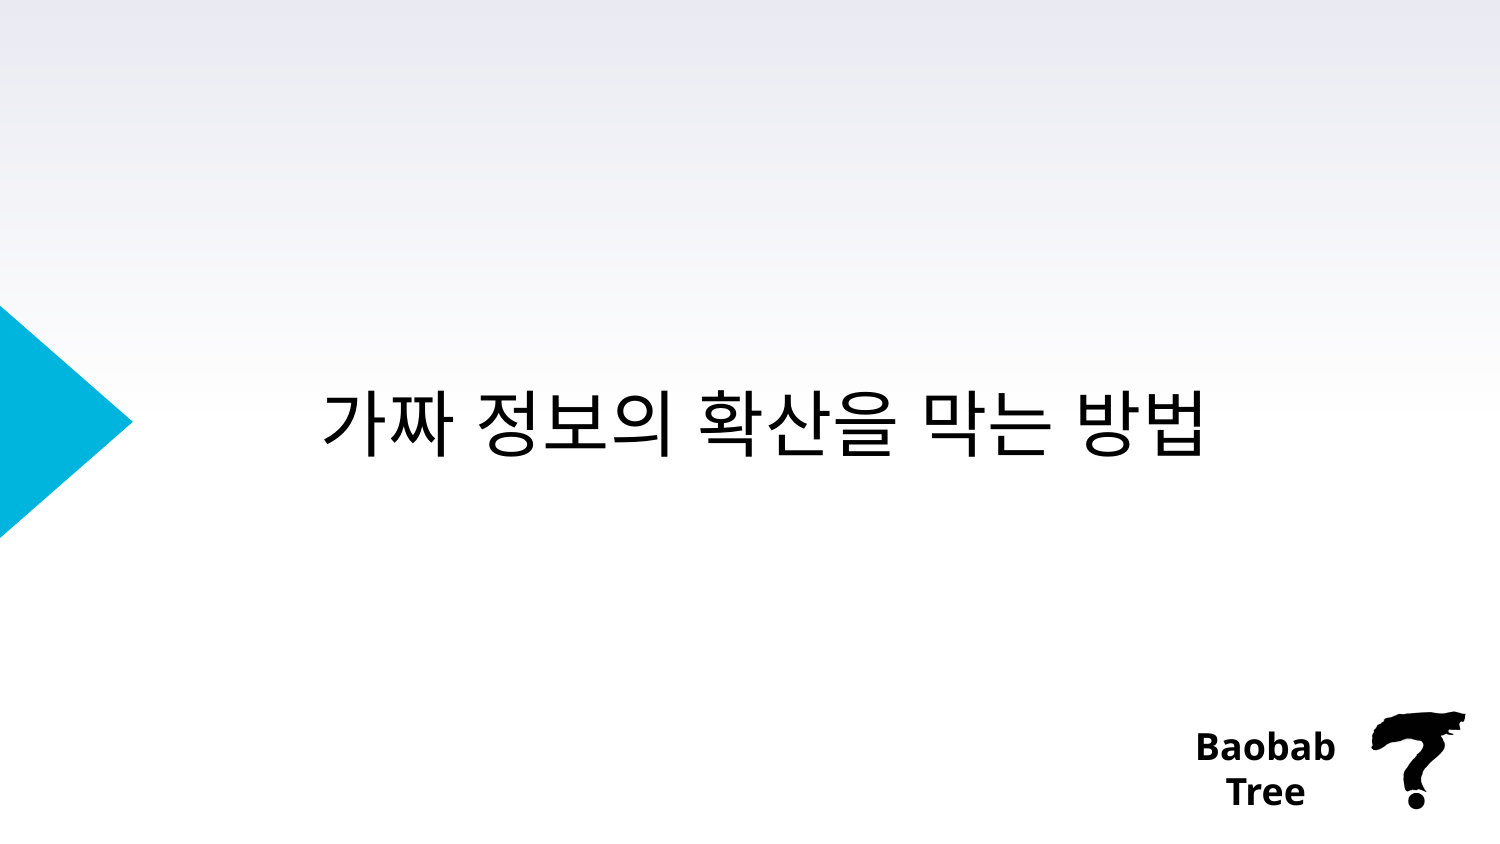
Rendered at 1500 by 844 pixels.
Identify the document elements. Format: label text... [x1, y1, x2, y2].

picture [1365, 707, 1470, 813]
text_box Baobab Tree [1149, 708, 1363, 788]
title 가짜 정보의 확산을 막는 방법 [99, 305, 1431, 538]
